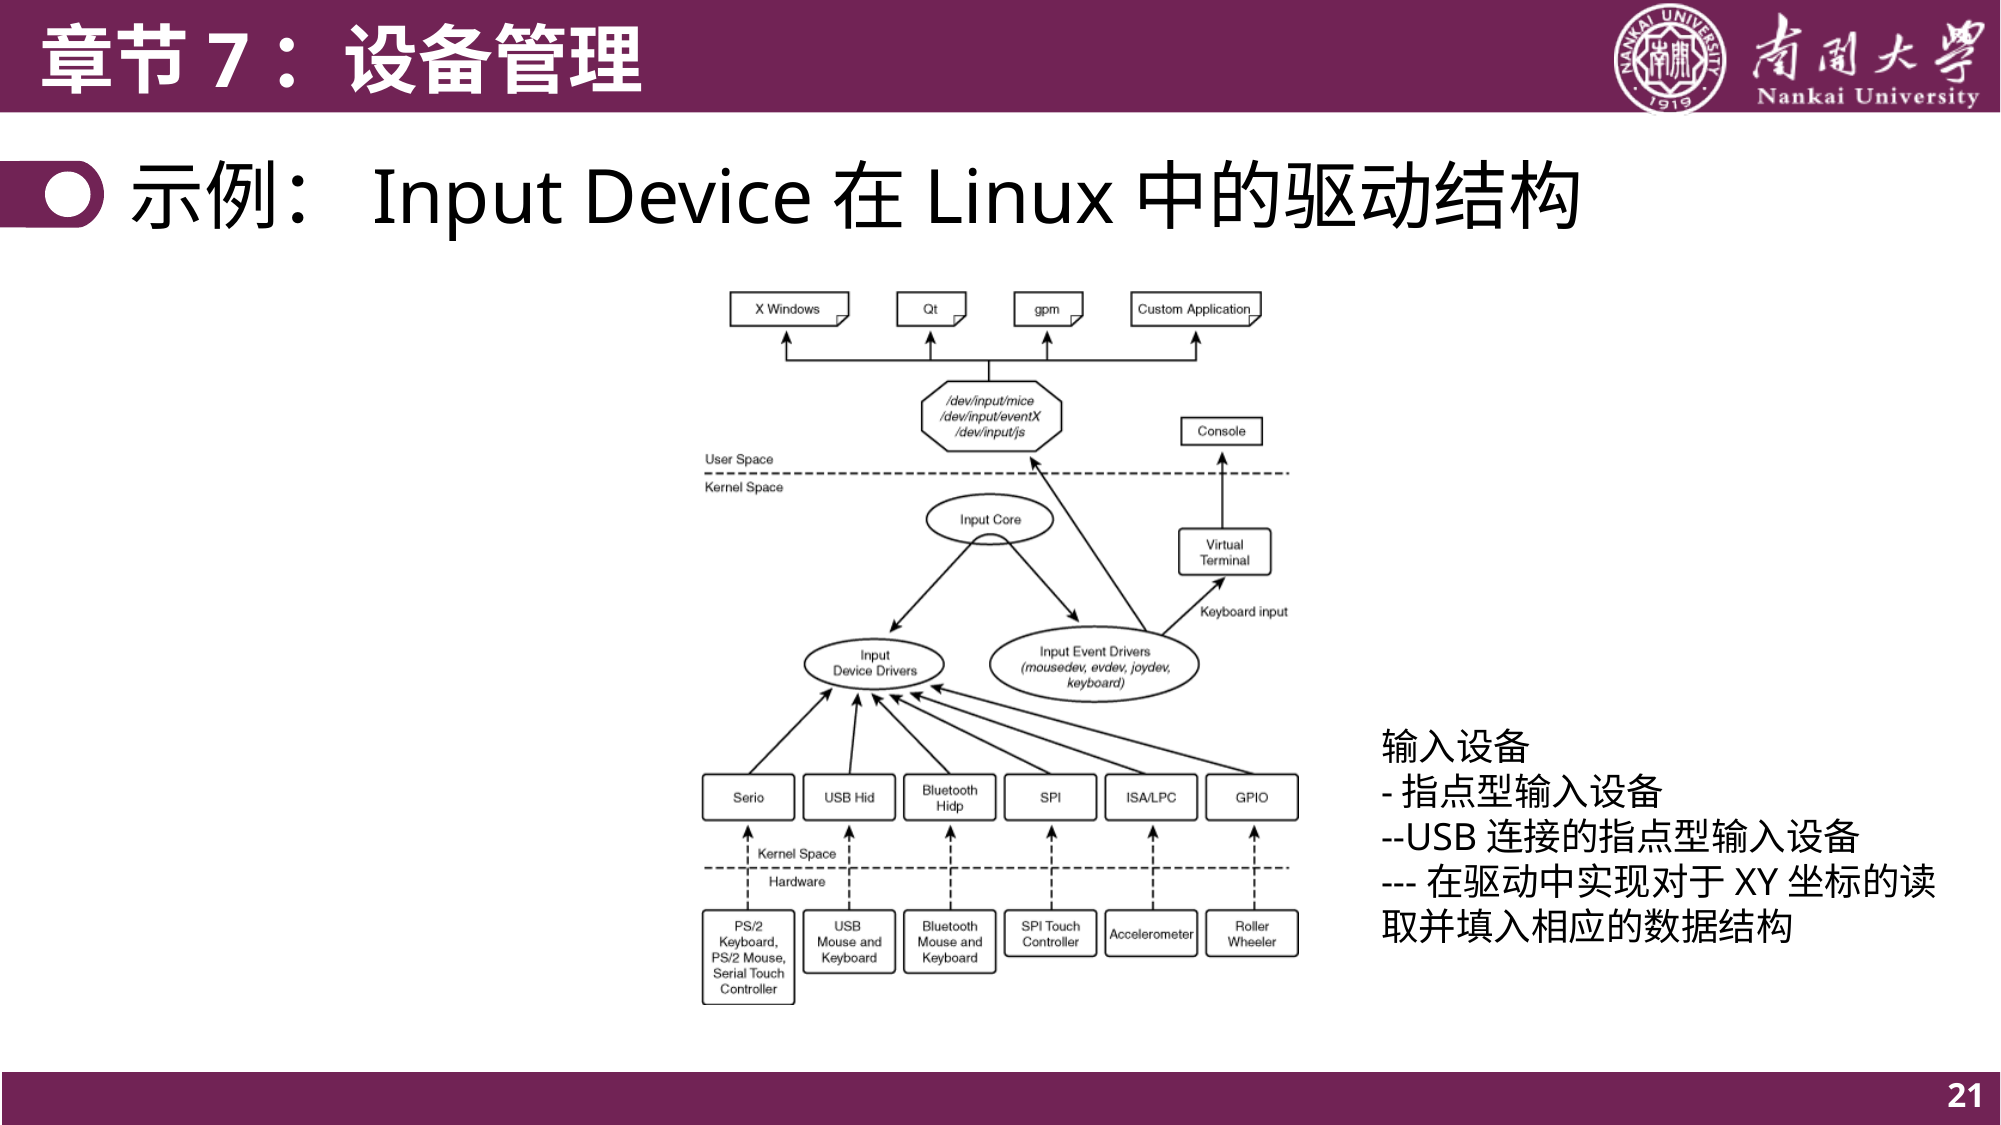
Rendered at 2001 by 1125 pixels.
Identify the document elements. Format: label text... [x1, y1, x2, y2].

slide_number 21 [1550, 1070, 2000, 1124]
text_box 输入设备 -指点型输入设备 --USB连接的指点型输入设备 ---在驱动中实现对于XY坐标的读取并填入相应的数据结构 [1366, 715, 1964, 956]
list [700, 290, 1300, 1005]
title 示例：Input Device在Linux中的驱动结构 [114, 143, 1886, 255]
picture [1614, 2, 2001, 120]
